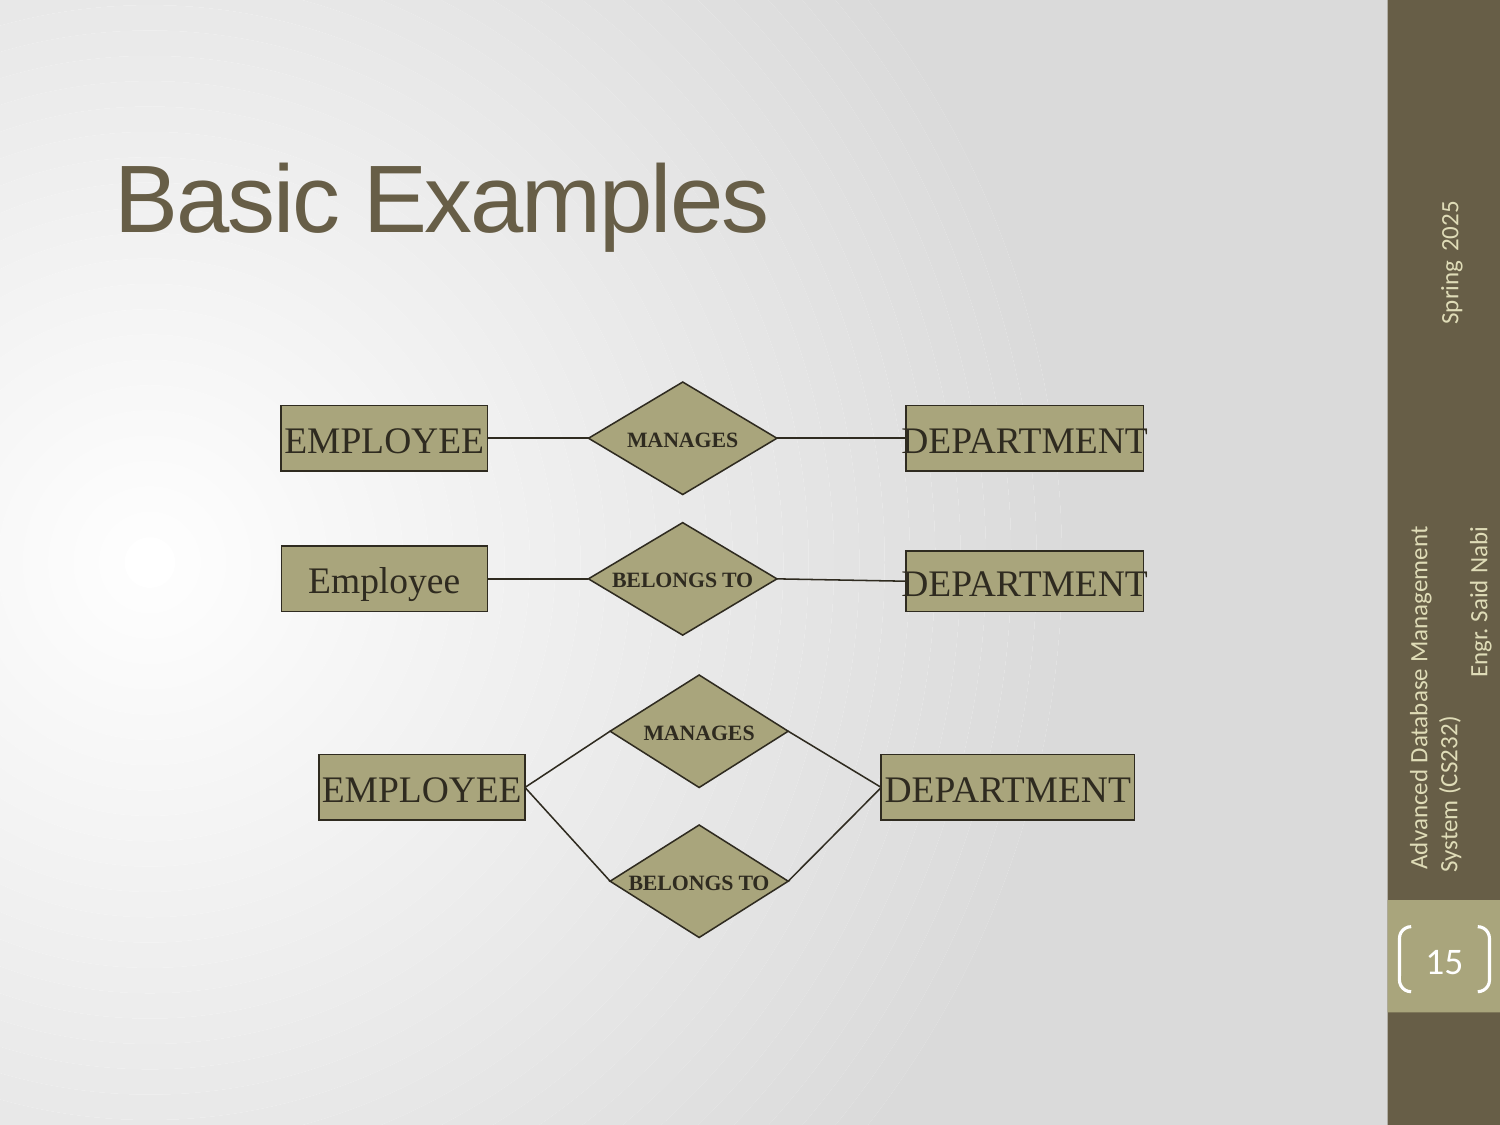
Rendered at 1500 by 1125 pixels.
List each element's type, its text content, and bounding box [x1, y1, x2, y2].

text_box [318, 674, 1135, 938]
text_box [280, 381, 1145, 496]
text_box DEPARTMENT [905, 550, 1144, 612]
text_box BELONGS TO [595, 522, 775, 636]
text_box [776, 578, 907, 582]
slide_number 15 [1397, 925, 1492, 994]
title Basic Examples [99, 100, 1350, 289]
text_box Employee [281, 546, 488, 612]
